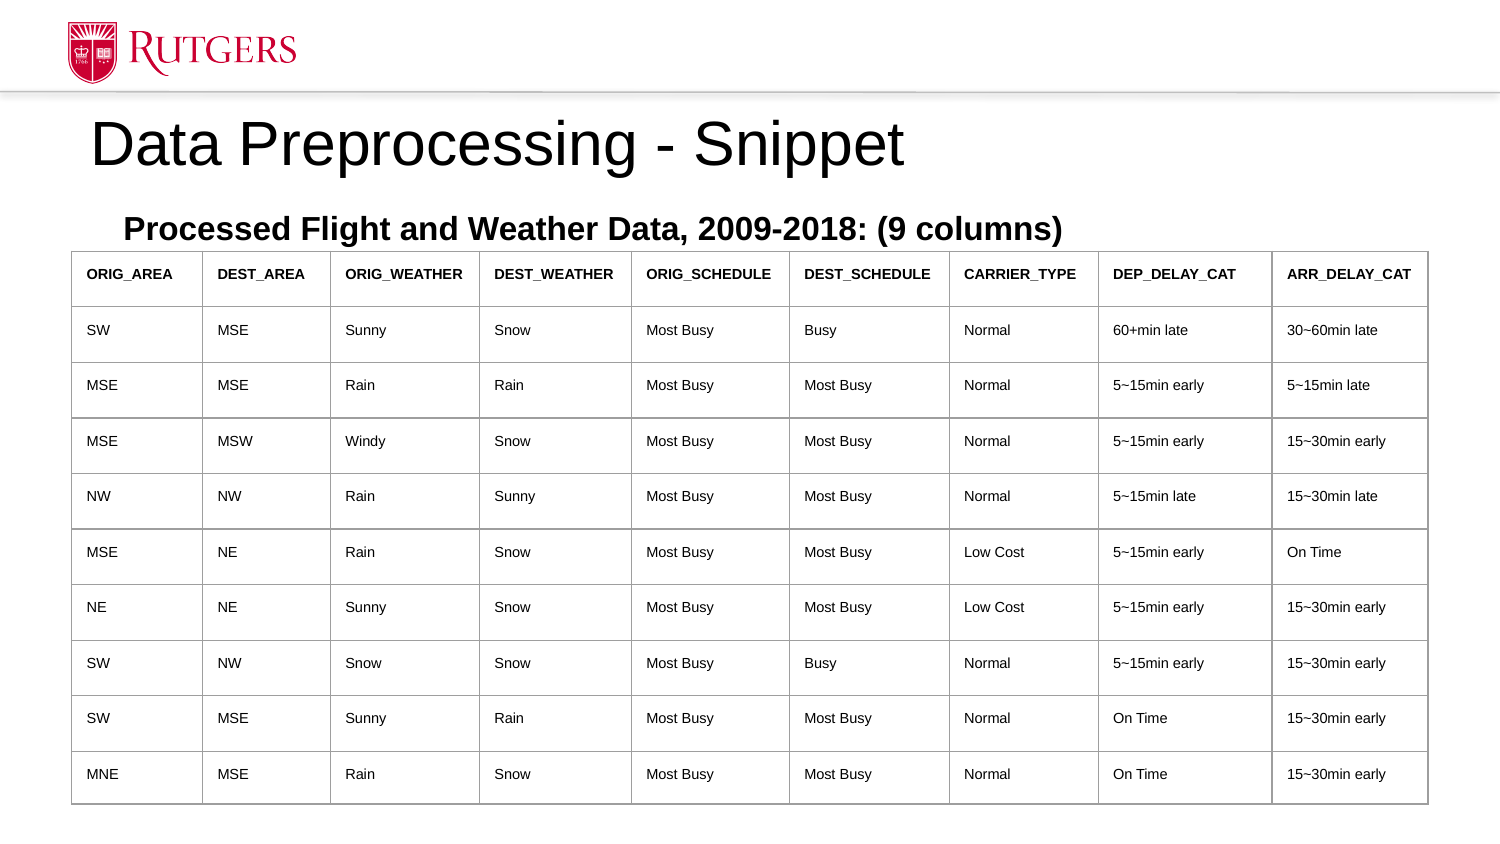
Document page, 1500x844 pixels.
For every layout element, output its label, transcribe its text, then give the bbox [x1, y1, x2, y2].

table_cell 15~30min early [1273, 585, 1427, 640]
table_cell Snow [480, 585, 631, 640]
table_cell MSE [72, 363, 202, 417]
table_cell 15~30min late [1273, 474, 1427, 528]
table_cell Most Busy [632, 363, 789, 417]
table_cell Snow [480, 752, 631, 803]
table_cell NW [203, 641, 330, 695]
table_cell Normal [950, 474, 1098, 528]
table_cell Rain [331, 752, 479, 803]
table_cell Snow [480, 530, 631, 584]
table_cell On Time [1273, 530, 1427, 584]
table_cell MSW [203, 419, 330, 473]
table_cell 15~30min early [1273, 419, 1427, 473]
table_cell Busy [790, 307, 949, 362]
table_cell Windy [331, 419, 479, 473]
table_cell On Time [1099, 752, 1271, 803]
table_header ARR_DELAY_CAT [1273, 252, 1427, 306]
table_cell Sunny [331, 585, 479, 640]
text_box Processed Flight and Weather Data, 2009-2018: (9 columns) [108, 193, 1388, 251]
picture [68, 22, 296, 84]
table_cell 60+min late [1099, 307, 1271, 362]
table_cell Most Busy [632, 641, 789, 695]
table_cell Normal [950, 752, 1098, 803]
table_cell 5~15min late [1273, 363, 1427, 417]
table_cell Low Cost [950, 585, 1098, 640]
table_header ORIG_SCHEDULE [632, 252, 789, 306]
table_header DEST_SCHEDULE [790, 252, 949, 306]
table_cell NE [203, 530, 330, 584]
table_cell Low Cost [950, 530, 1098, 584]
table_cell 5~15min early [1099, 641, 1271, 695]
table_cell 5~15min late [1099, 474, 1271, 528]
table_cell Normal [950, 696, 1098, 751]
table_cell NW [203, 474, 330, 528]
table_cell Sunny [331, 307, 479, 362]
table_header DEST_AREA [203, 252, 330, 306]
table_cell SW [72, 307, 202, 362]
table_cell Normal [950, 307, 1098, 362]
table_cell Most Busy [790, 419, 949, 473]
table_cell Most Busy [632, 307, 789, 362]
table_cell Most Busy [632, 696, 789, 751]
table_cell Snow [331, 641, 479, 695]
table_cell MSE [72, 419, 202, 473]
table_cell Most Busy [790, 696, 949, 751]
table_cell SW [72, 641, 202, 695]
table_header CARRIER_TYPE [950, 252, 1098, 306]
table_cell Most Busy [632, 752, 789, 803]
table_cell 30~60min late [1273, 307, 1427, 362]
table_cell NE [72, 585, 202, 640]
table_cell MSE [203, 307, 330, 362]
table_cell Most Busy [632, 474, 789, 528]
table_cell On Time [1099, 696, 1271, 751]
table_cell MSE [203, 363, 330, 417]
table_cell Rain [331, 474, 479, 528]
table_cell 15~30min early [1273, 696, 1427, 751]
table_cell Most Busy [790, 530, 949, 584]
table_cell Most Busy [632, 530, 789, 584]
table_cell 5~15min early [1099, 419, 1271, 473]
table_cell Most Busy [790, 752, 949, 803]
table_cell Most Busy [632, 419, 789, 473]
table_cell 5~15min early [1099, 363, 1271, 417]
table_cell Rain [480, 363, 631, 417]
table_cell 15~30min early [1273, 641, 1427, 695]
table_cell Sunny [331, 696, 479, 751]
table_cell MSE [203, 752, 330, 803]
table_cell 5~15min early [1099, 530, 1271, 584]
table_cell SW [72, 696, 202, 751]
table_cell Sunny [480, 474, 631, 528]
table_cell Normal [950, 419, 1098, 473]
table_cell NW [72, 474, 202, 528]
table_cell Snow [480, 641, 631, 695]
table_header DEST_WEATHER [480, 252, 631, 306]
table_cell Busy [790, 641, 949, 695]
table_header ORIG_AREA [72, 252, 202, 306]
table_cell MSE [72, 530, 202, 584]
table_header ORIG_WEATHER [331, 252, 479, 306]
table_cell Normal [950, 363, 1098, 417]
table_cell Snow [480, 307, 631, 362]
table_cell Rain [480, 696, 631, 751]
table_cell Rain [331, 530, 479, 584]
table_cell Rain [331, 363, 479, 417]
table_cell 15~30min early [1273, 752, 1427, 803]
table_cell Most Busy [790, 363, 949, 417]
table_cell MSE [203, 696, 330, 751]
table_cell Snow [480, 419, 631, 473]
table_cell 5~15min early [1099, 585, 1271, 640]
table_header DEP_DELAY_CAT [1099, 252, 1271, 306]
table_cell MNE [72, 752, 202, 803]
table_cell Most Busy [790, 474, 949, 528]
text_box Data Preprocessing - Snippet [74, 91, 1425, 191]
table_cell NE [203, 585, 330, 640]
table_cell Most Busy [632, 585, 789, 640]
table_cell Most Busy [790, 585, 949, 640]
table_cell Normal [950, 641, 1098, 695]
